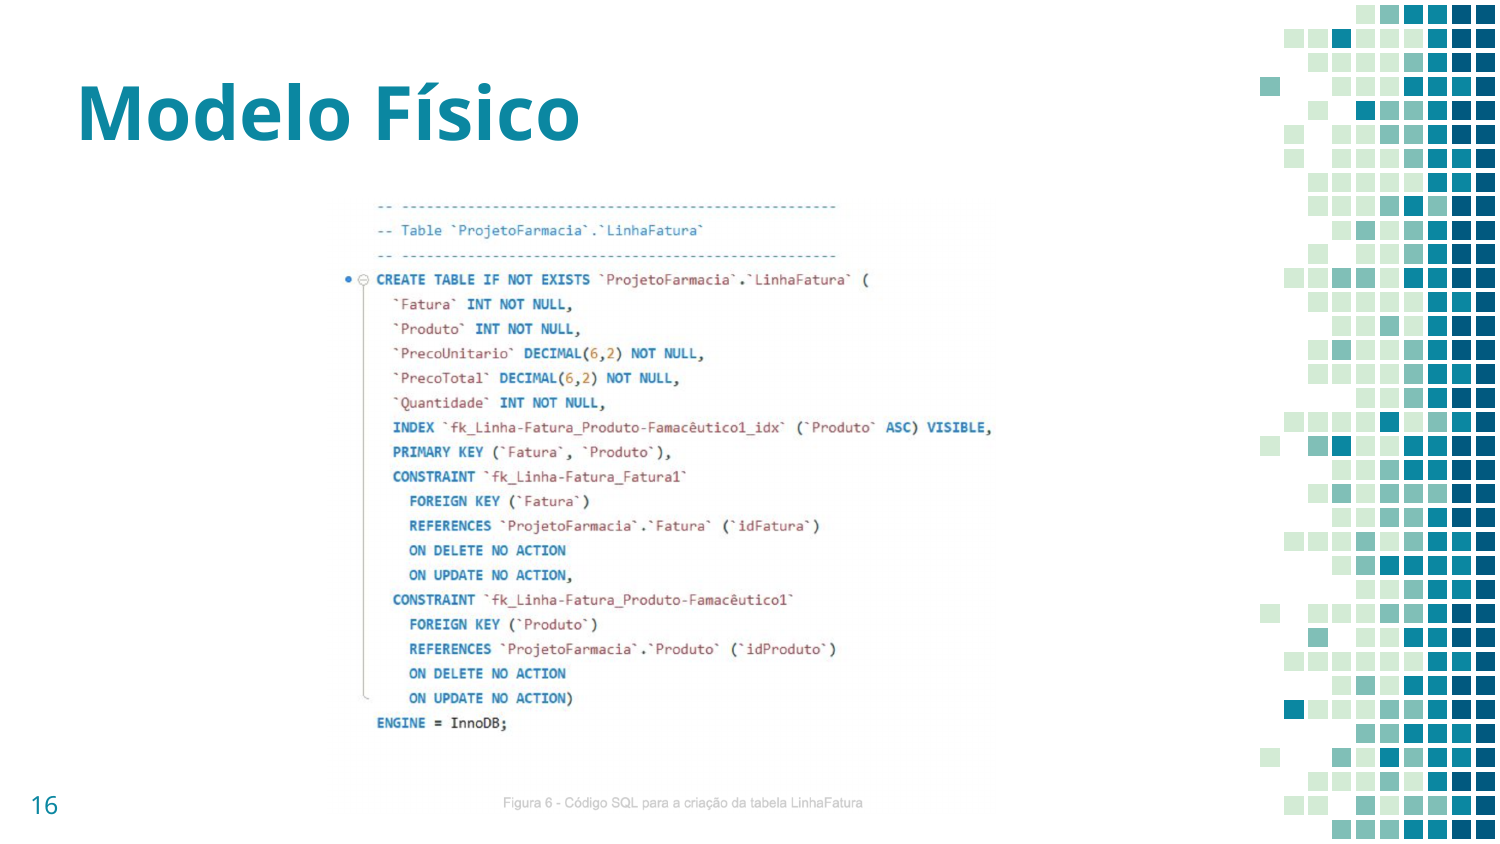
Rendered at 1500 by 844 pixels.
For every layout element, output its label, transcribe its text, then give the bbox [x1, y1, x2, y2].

title Modelo Físico [60, 30, 1170, 171]
picture [327, 198, 996, 814]
slide_number 16 [15, 774, 105, 839]
